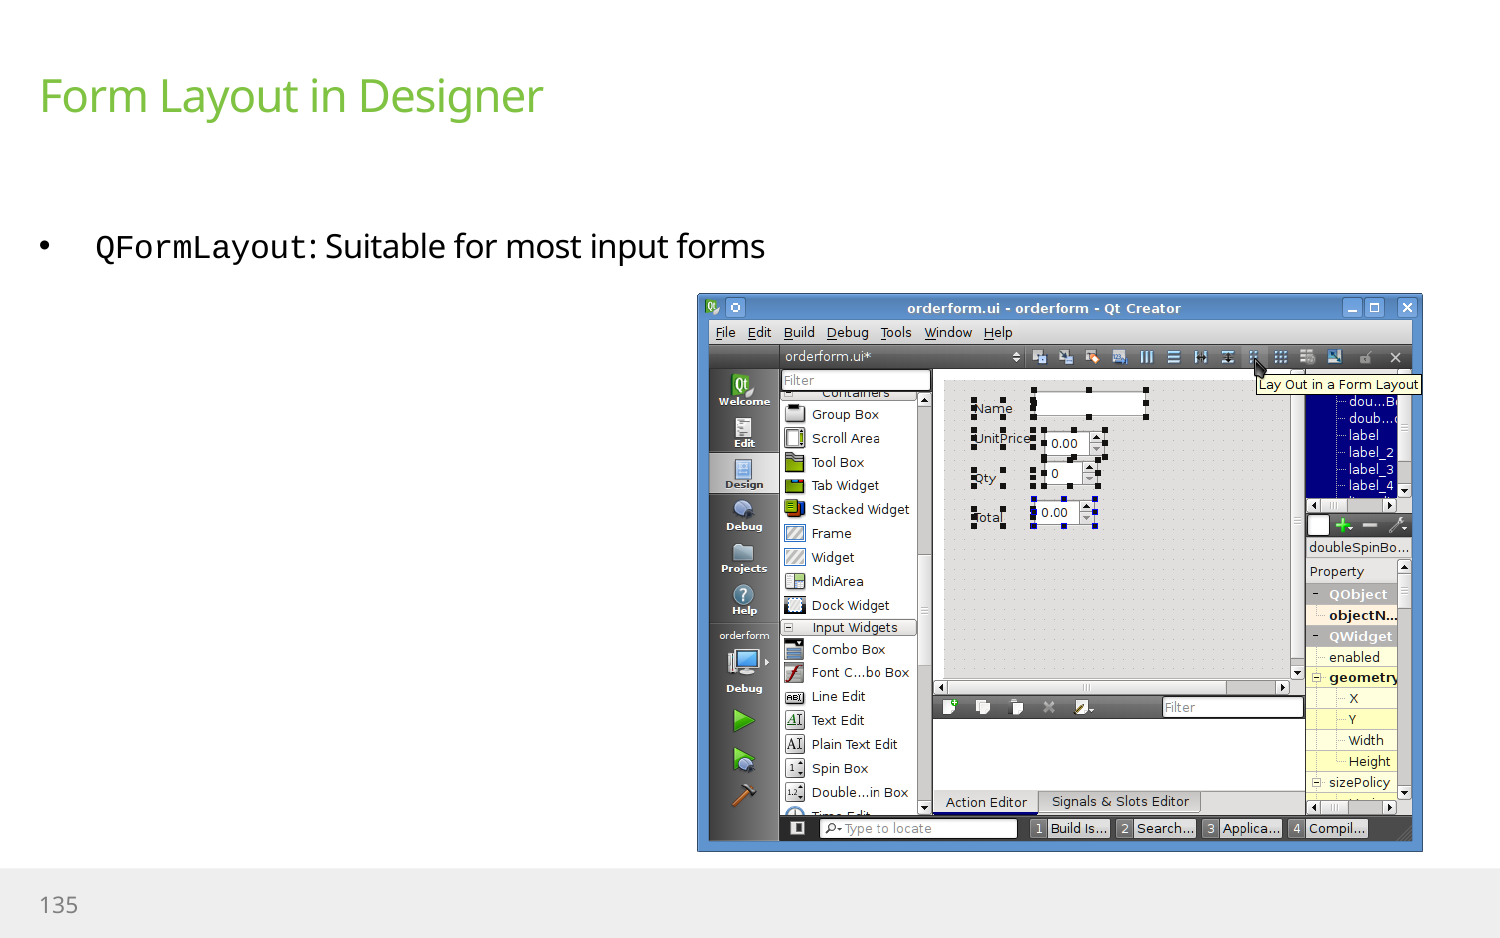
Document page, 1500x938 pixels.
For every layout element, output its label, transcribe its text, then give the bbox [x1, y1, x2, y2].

picture [696, 293, 1423, 852]
title Form Layout in Designer [39, 66, 1052, 195]
list QFormLayout: Suitable for most input forms [39, 224, 1471, 846]
slide_number 135 [39, 892, 410, 921]
